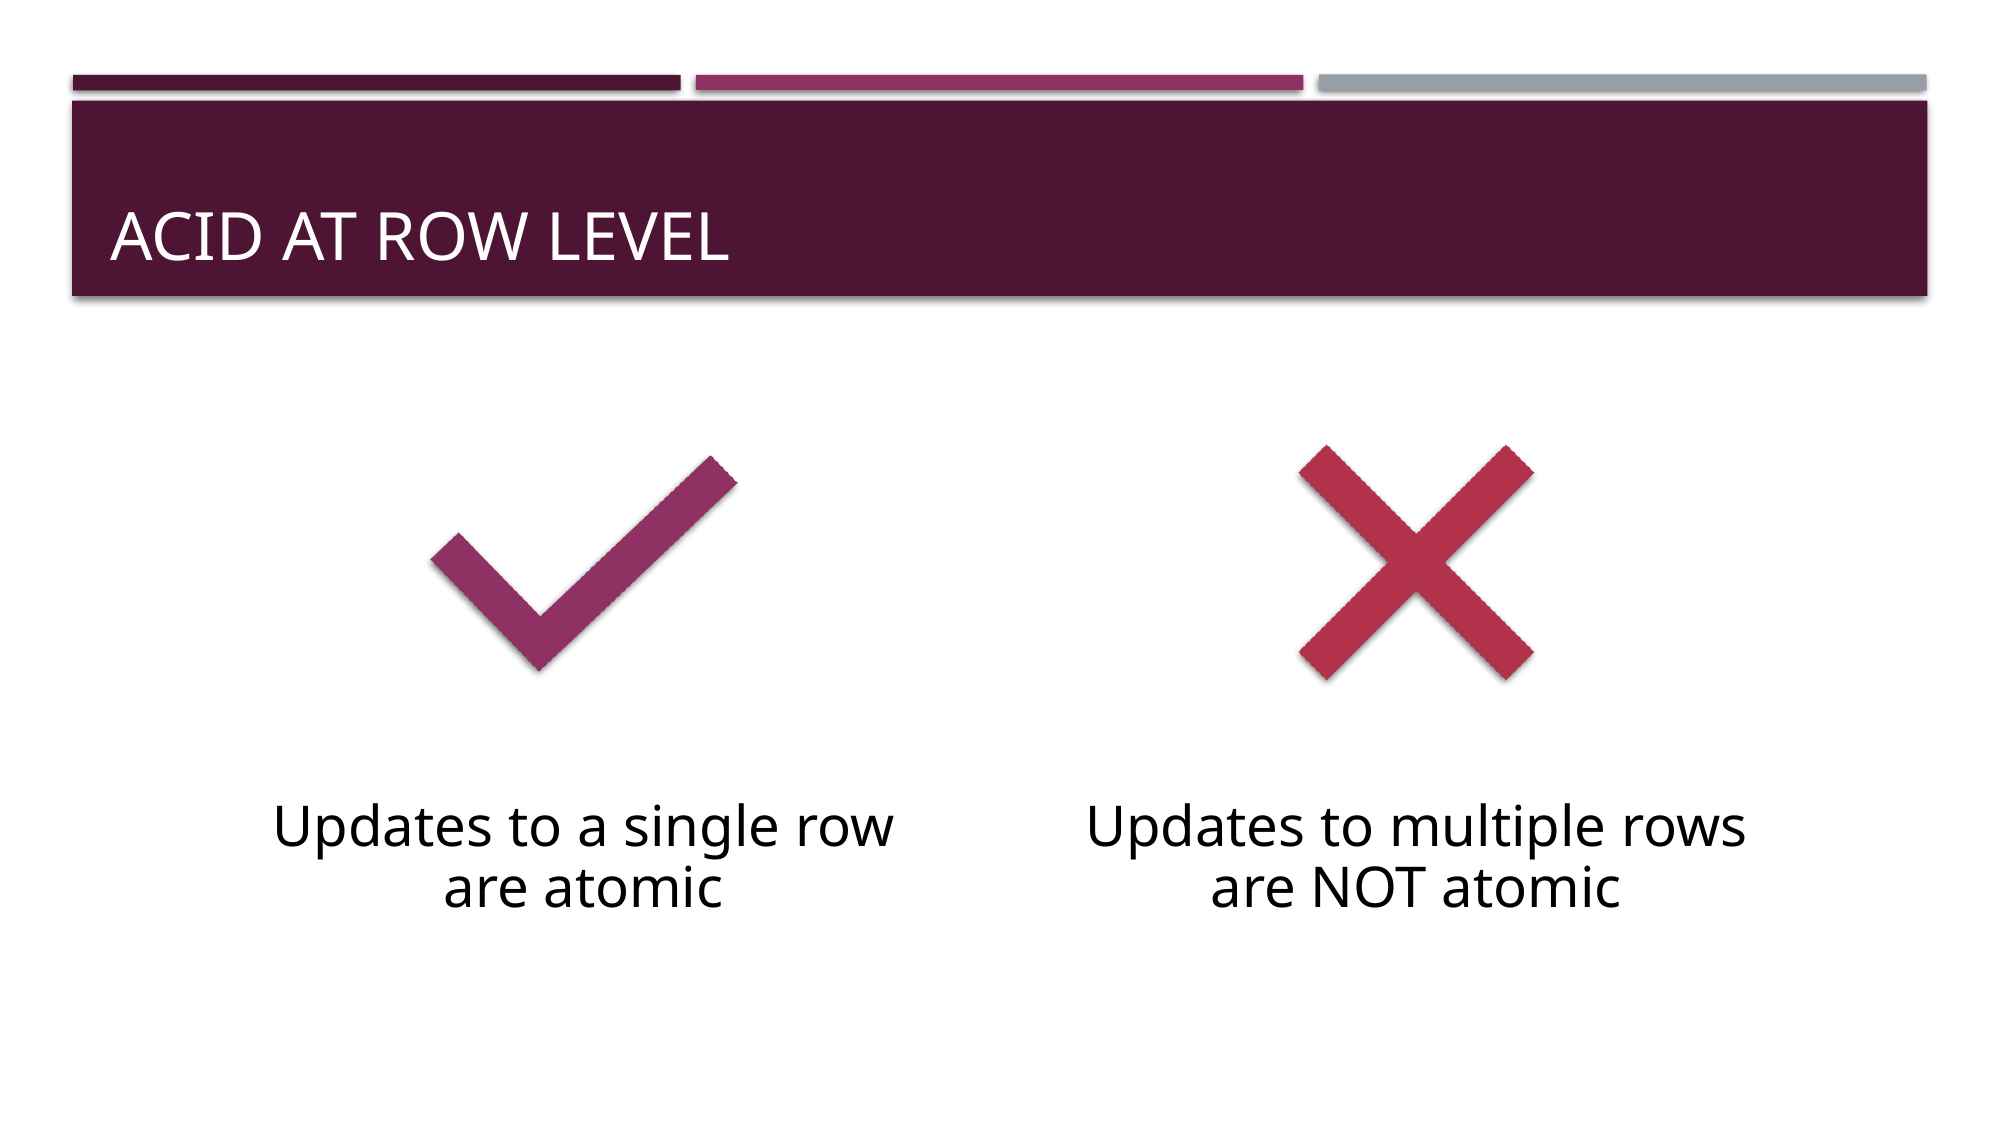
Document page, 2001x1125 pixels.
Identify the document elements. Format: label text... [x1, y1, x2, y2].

title ACID at row level [95, 115, 1905, 282]
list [94, 357, 1906, 962]
